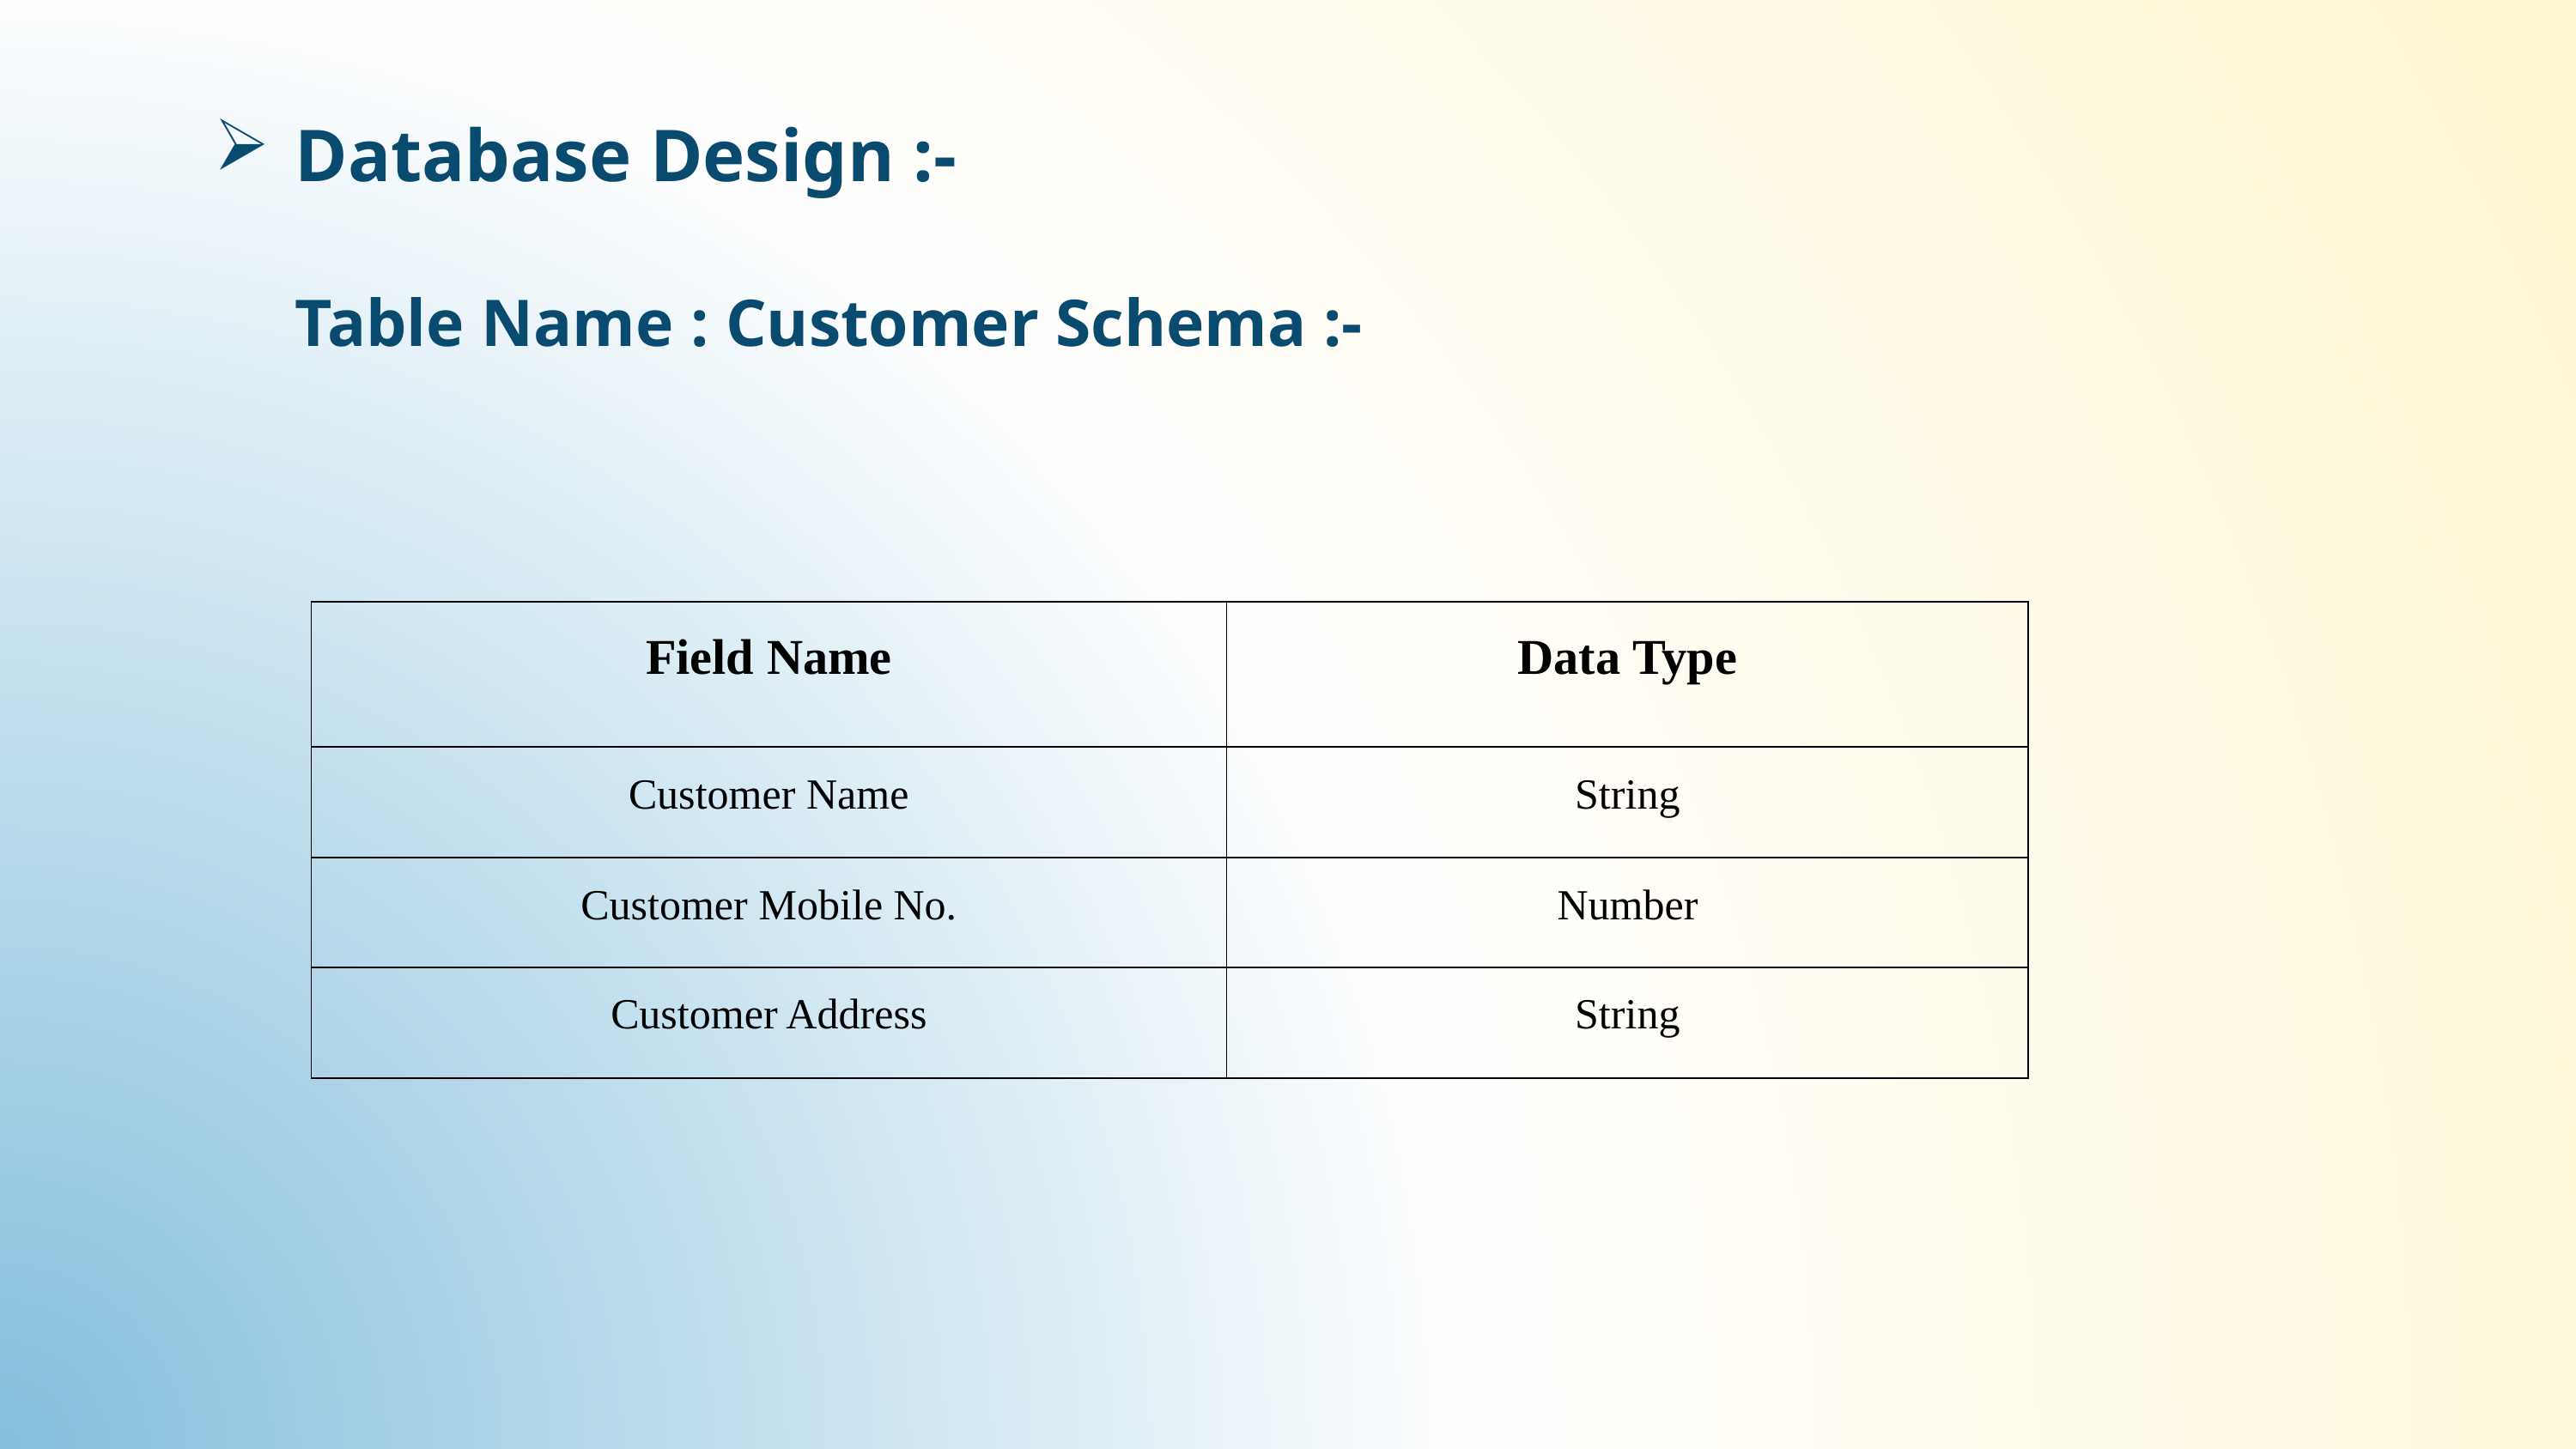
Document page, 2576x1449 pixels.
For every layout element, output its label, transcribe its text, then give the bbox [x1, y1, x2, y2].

table_header Field Name [312, 603, 1226, 746]
table_cell Customer Name [312, 748, 1226, 857]
table_cell Customer Address [312, 968, 1226, 1077]
table_cell Customer Mobile No. [312, 858, 1226, 967]
table_header Data Type [1227, 603, 2027, 746]
table_cell String [1227, 968, 2027, 1077]
table_cell String [1227, 748, 2027, 857]
table_cell Number [1227, 858, 2027, 967]
picture [0, 0, 2576, 1449]
title Database Design :- Table Name : Customer Schema :- [214, 110, 1836, 371]
